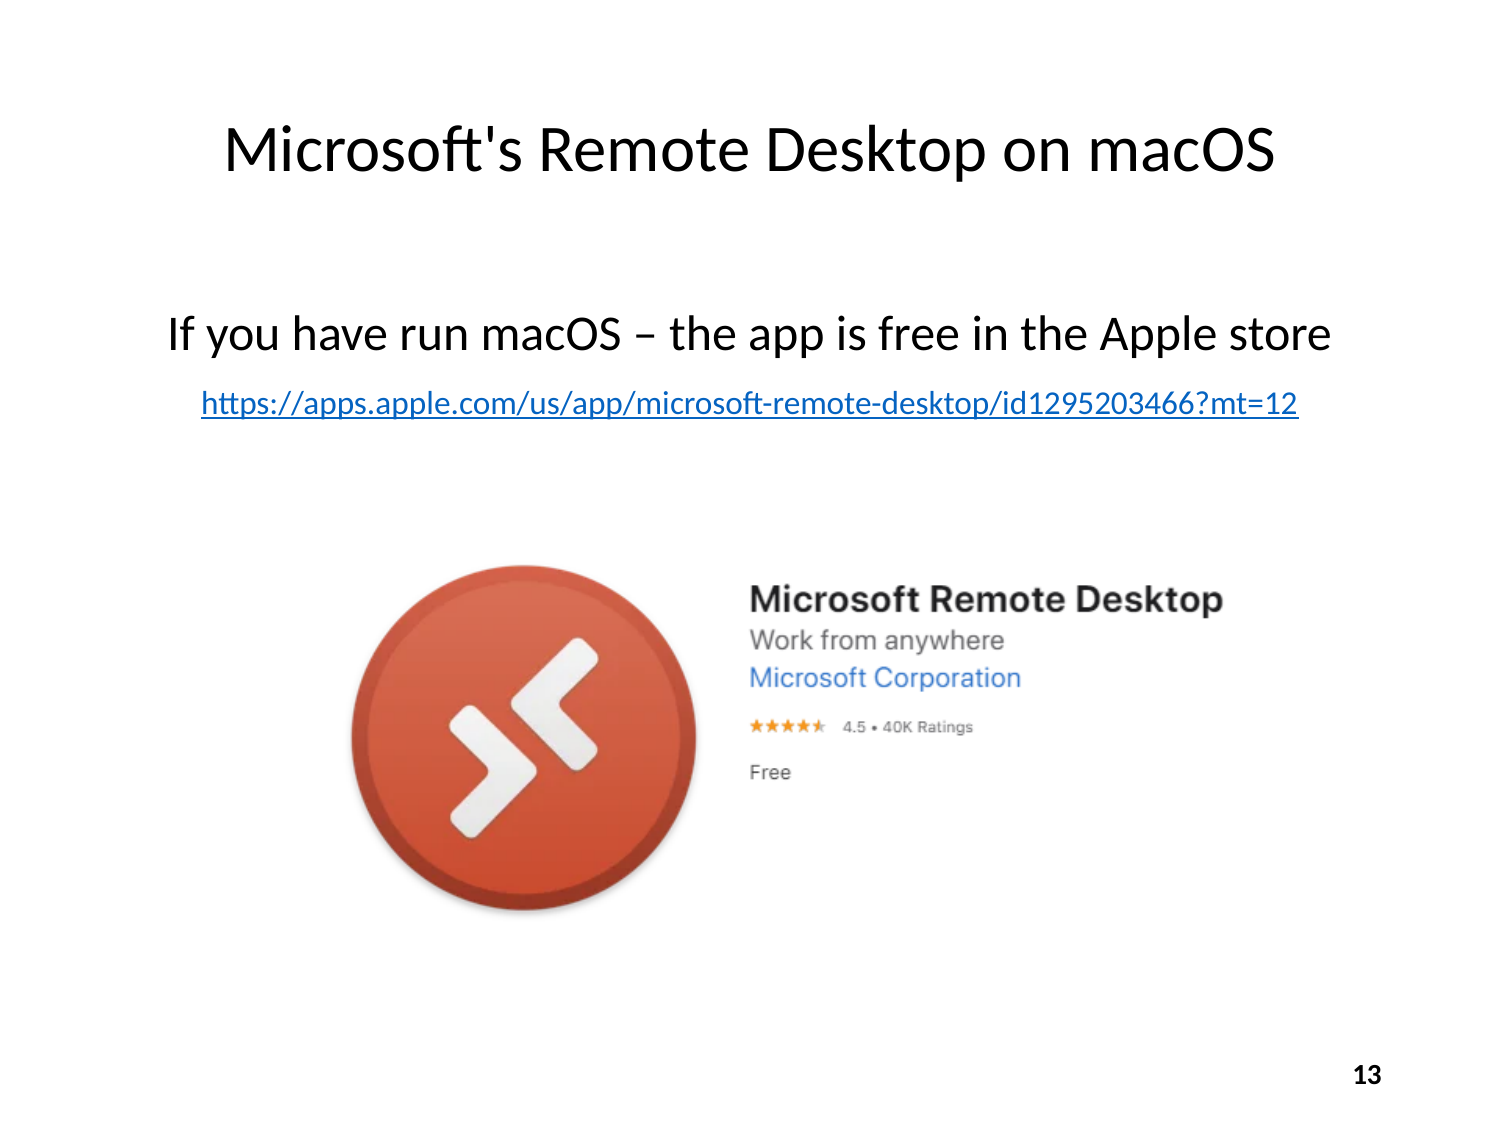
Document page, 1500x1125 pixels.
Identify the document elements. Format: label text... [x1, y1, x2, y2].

list If you have run macOS – the app is free in the Apple store https://apps.apple.com/us/app/microsoft-remote-desktop/id1295203466?mt=12 [116, 299, 1384, 1014]
picture [310, 534, 1243, 939]
title Microsoft's Remote Desktop on macOS [103, 59, 1397, 241]
slide_number 13 [1059, 1042, 1397, 1103]
